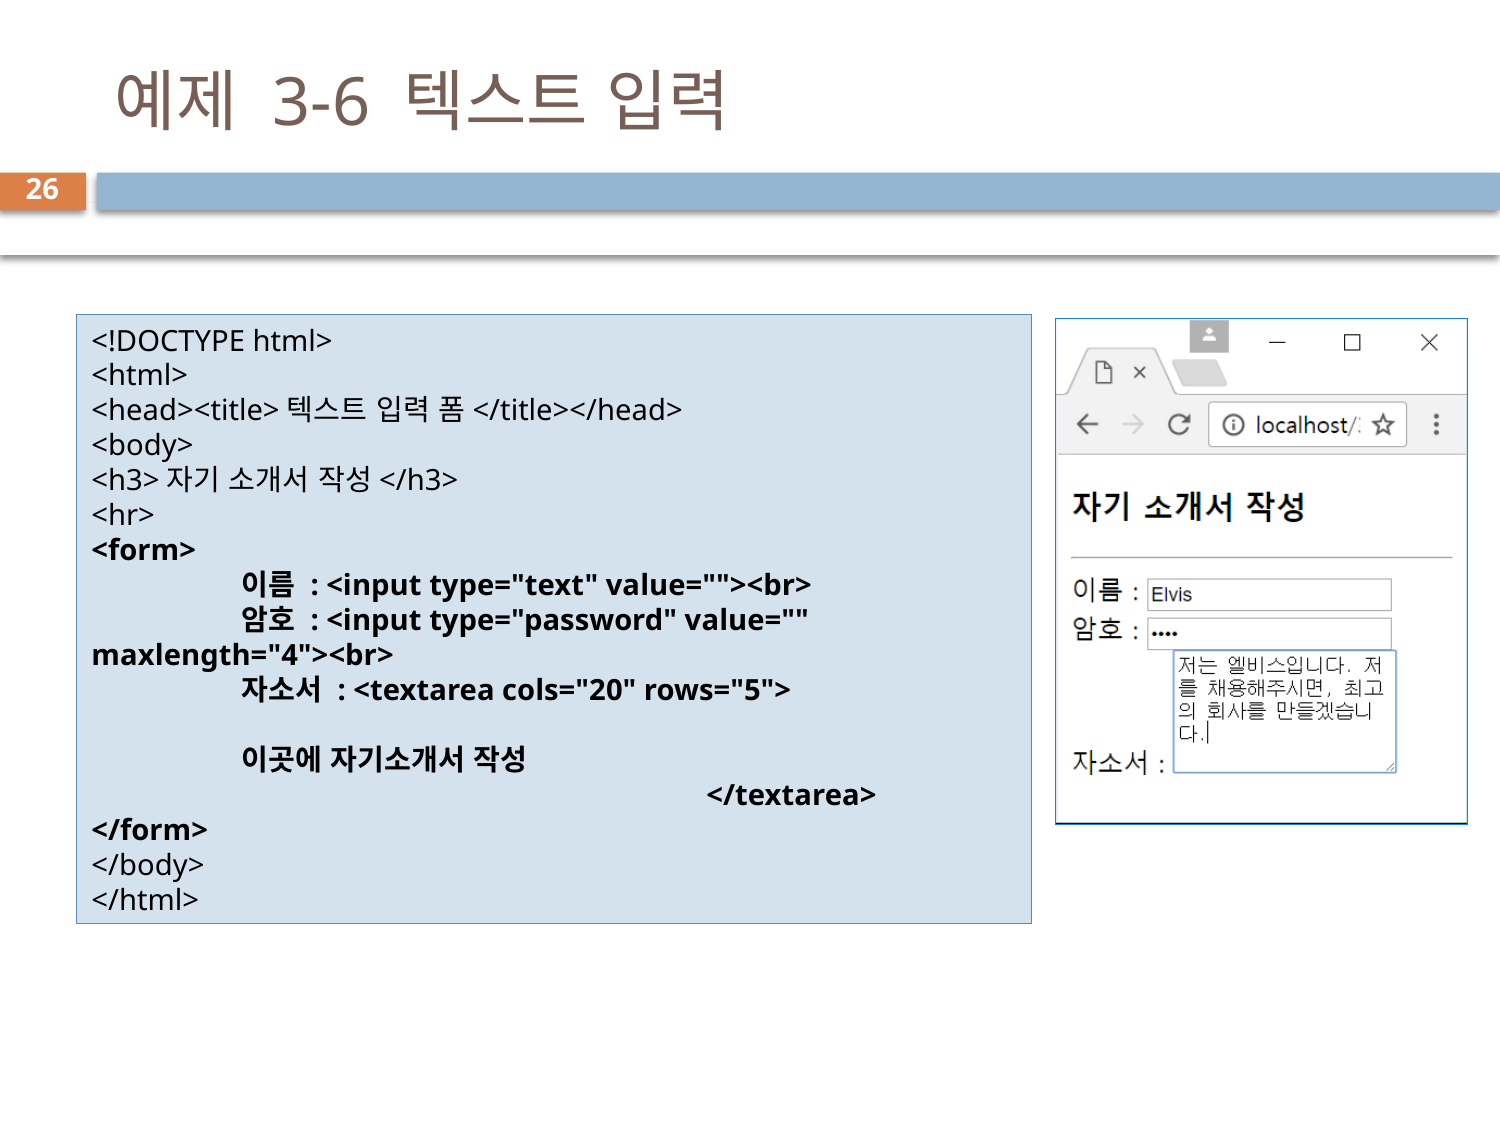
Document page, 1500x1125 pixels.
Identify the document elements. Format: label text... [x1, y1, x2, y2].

title 예제 3-6 텍스트 입력 [99, 37, 1438, 161]
slide_number 26 [0, 170, 87, 211]
text_box <!DOCTYPE html> <html> <head><title>텍스트 입력 폼</title></head> <body> <h3>자기 소개서 작성</h3> <hr> <form> 이름 : <input type="text" value=""><br> 암호 : <input type="password" value="" maxlength="4"><br> 자소서 : <textarea cols="20" rows="5"> 이곳에 자기소개서 작성 </textarea> </form> </body> </html> [76, 314, 1032, 924]
picture [1055, 317, 1468, 826]
